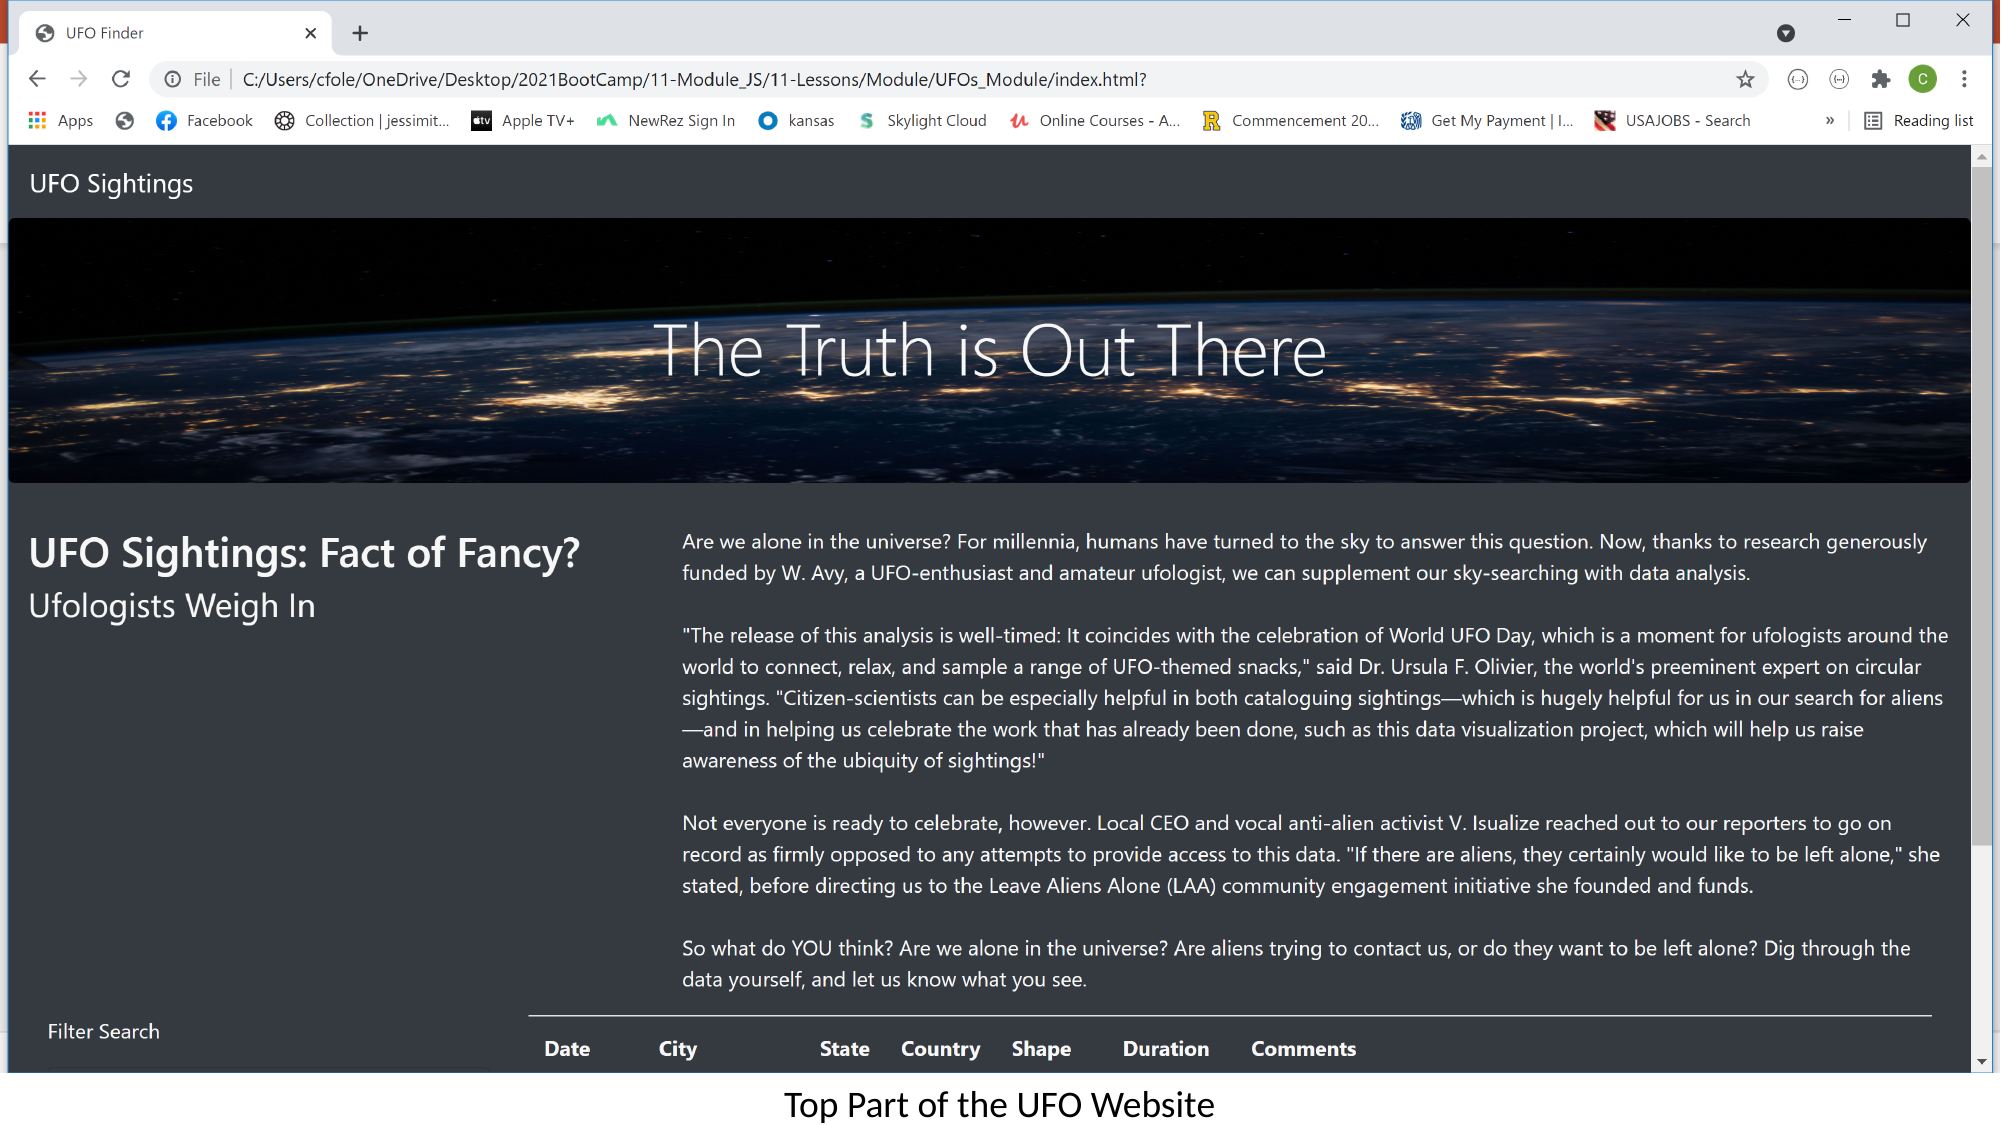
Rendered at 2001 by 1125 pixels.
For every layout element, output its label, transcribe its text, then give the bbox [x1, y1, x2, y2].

text_box Top Part of the UFO Website [0, 1073, 2000, 1125]
picture [0, 0, 2000, 1073]
